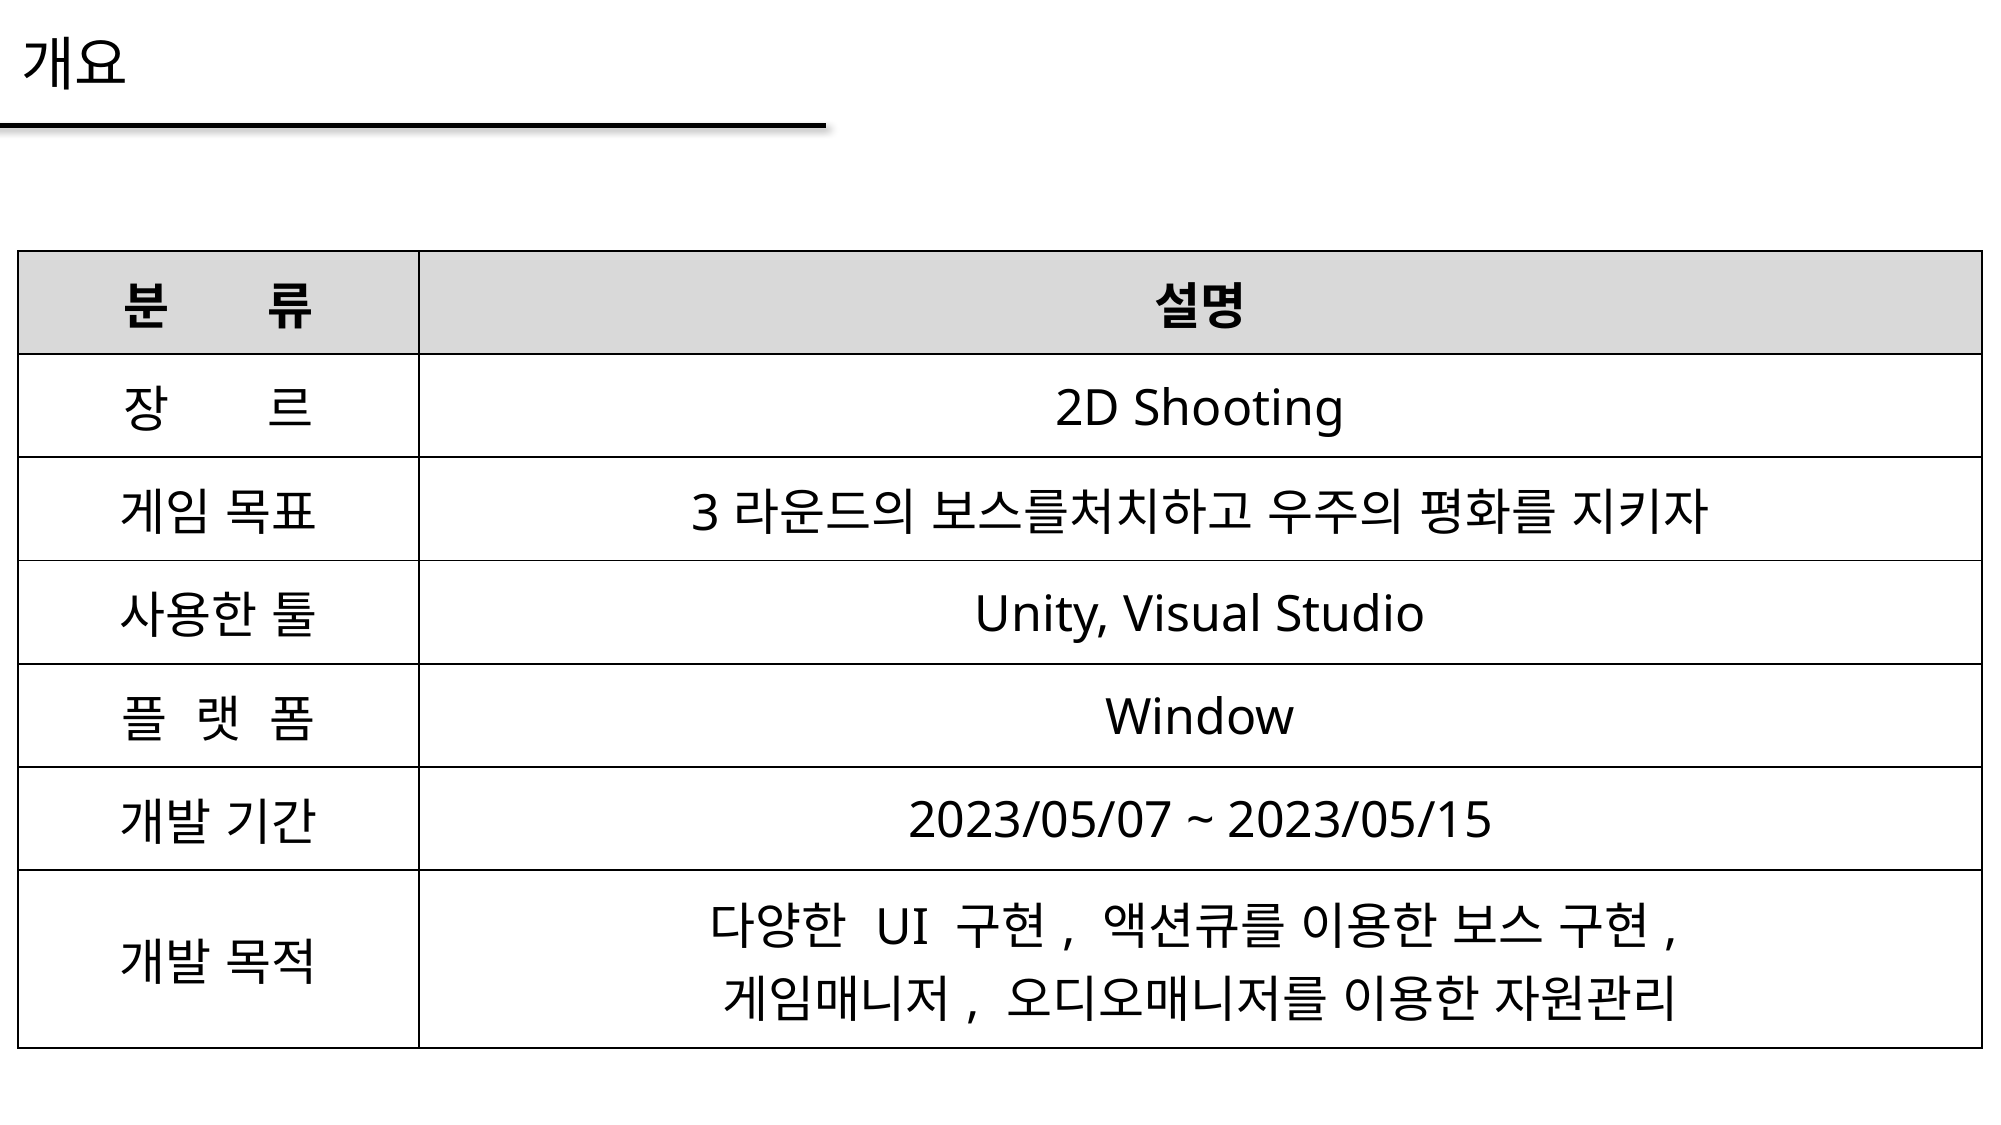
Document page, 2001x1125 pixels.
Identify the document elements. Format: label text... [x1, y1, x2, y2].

table_header 설명 [420, 252, 1981, 353]
table_cell 장 르 [19, 355, 418, 456]
table_cell 다양한 UI 구현, 액션큐를 이용한 보스 구현, 게임매니저, 오디오매니저를 이용한 자원관리 [420, 871, 1981, 1047]
table_cell 사용한 툴 [19, 561, 418, 663]
table_cell 개발 기간 [19, 768, 418, 869]
table_cell 2023/05/07 ~ 2023/05/15 [420, 768, 1981, 869]
table_cell Window [420, 665, 1981, 766]
table_cell 플 랫 폼 [19, 665, 418, 766]
table_cell 3라운드의 보스를처치하고 우주의 평화를 지키자 [420, 458, 1981, 560]
table_header 분 류 [19, 252, 418, 353]
table_cell Unity, Visual Studio [420, 561, 1981, 663]
table_cell 게임 목표 [19, 458, 418, 560]
table_cell 2D Shooting [420, 355, 1981, 456]
title 개요 [6, 8, 1731, 126]
table_cell 개발 목적 [19, 871, 418, 1047]
